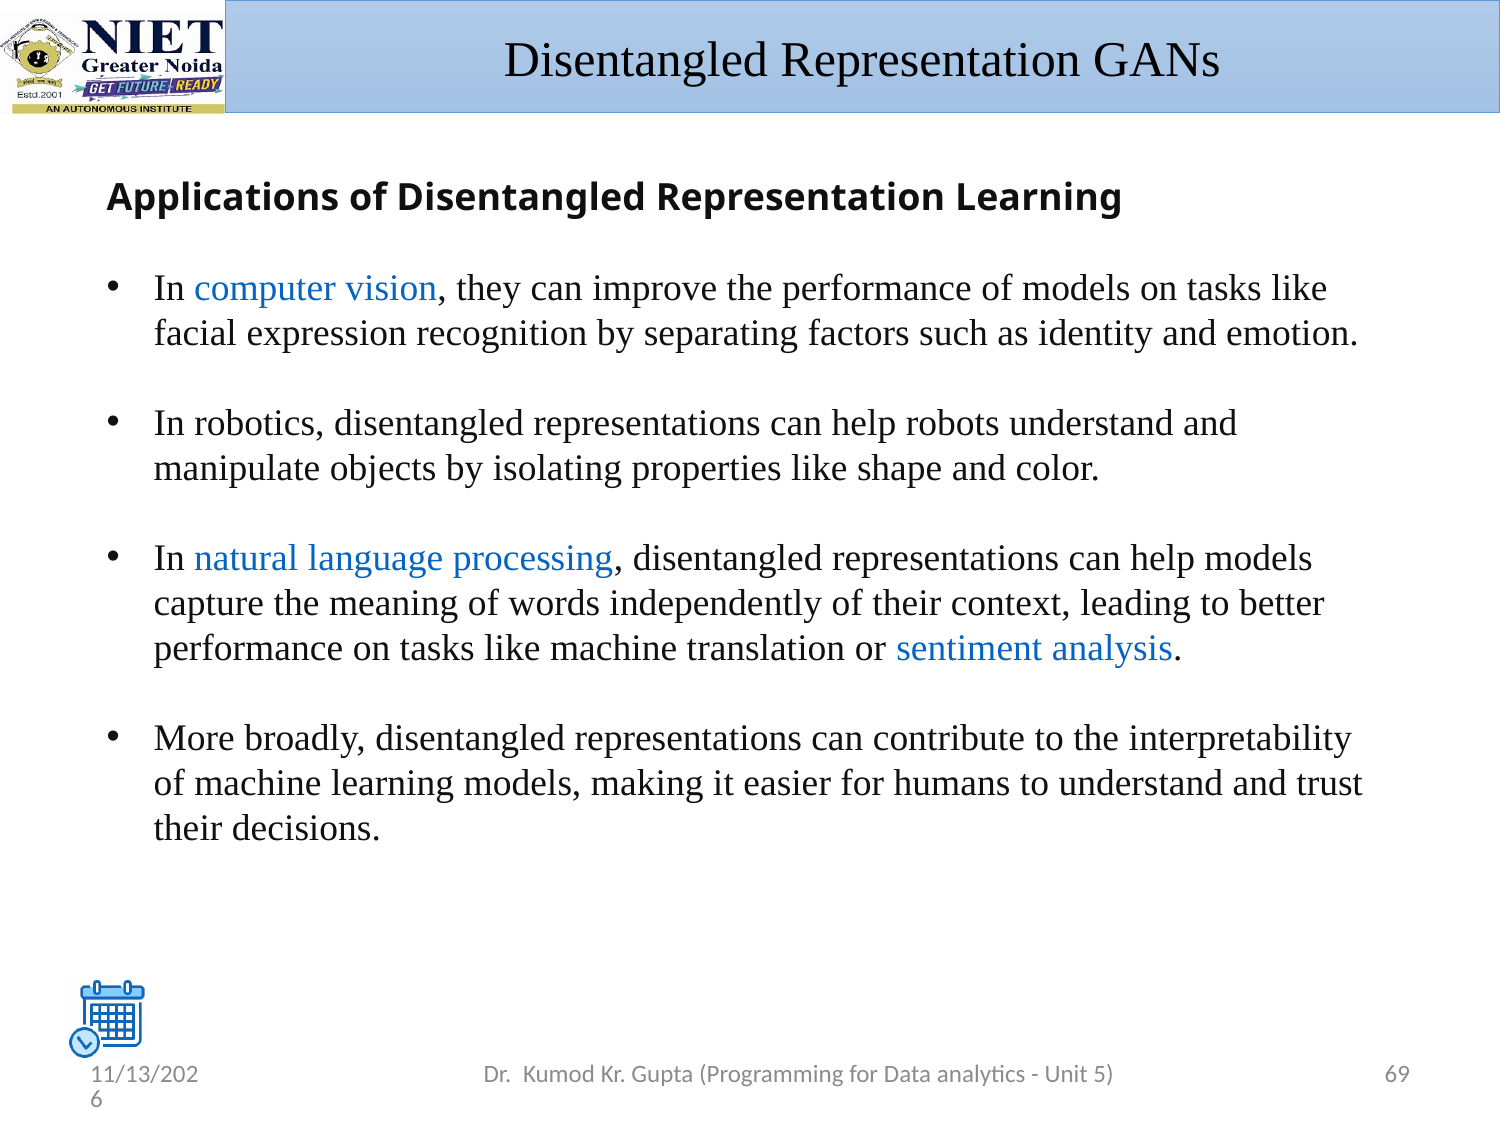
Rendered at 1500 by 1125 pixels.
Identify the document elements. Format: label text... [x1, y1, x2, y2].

footer Dr. Kumod Kr. Gupta (Programming for Data analytics - Unit 5) [384, 1042, 1214, 1103]
slide_number 69 [1304, 1042, 1425, 1103]
picture [62, 974, 151, 1063]
text_box Applications of Disentangled Representation Learning In computer vision, they can improve the performance of models on tasks like facial expression recognition by separating factors such as identity and emotion. In robotics, disentangled representations can help robots understand and manipulate objects by isolating properties like shape and color. In natural language processing, disentangled representations can help models capture the meaning of words independently of their context, leading to better performance on tasks like machine translation or sentiment analysis. More broadly, disentangled representations can contribute to the interpretability of machine learning models, making it easier for humans to understand and trust their decisions. [91, 165, 1393, 855]
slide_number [75, 1042, 225, 1103]
picture [0, 0, 225, 141]
title Disentangled Representation GANs [225, 0, 1500, 113]
